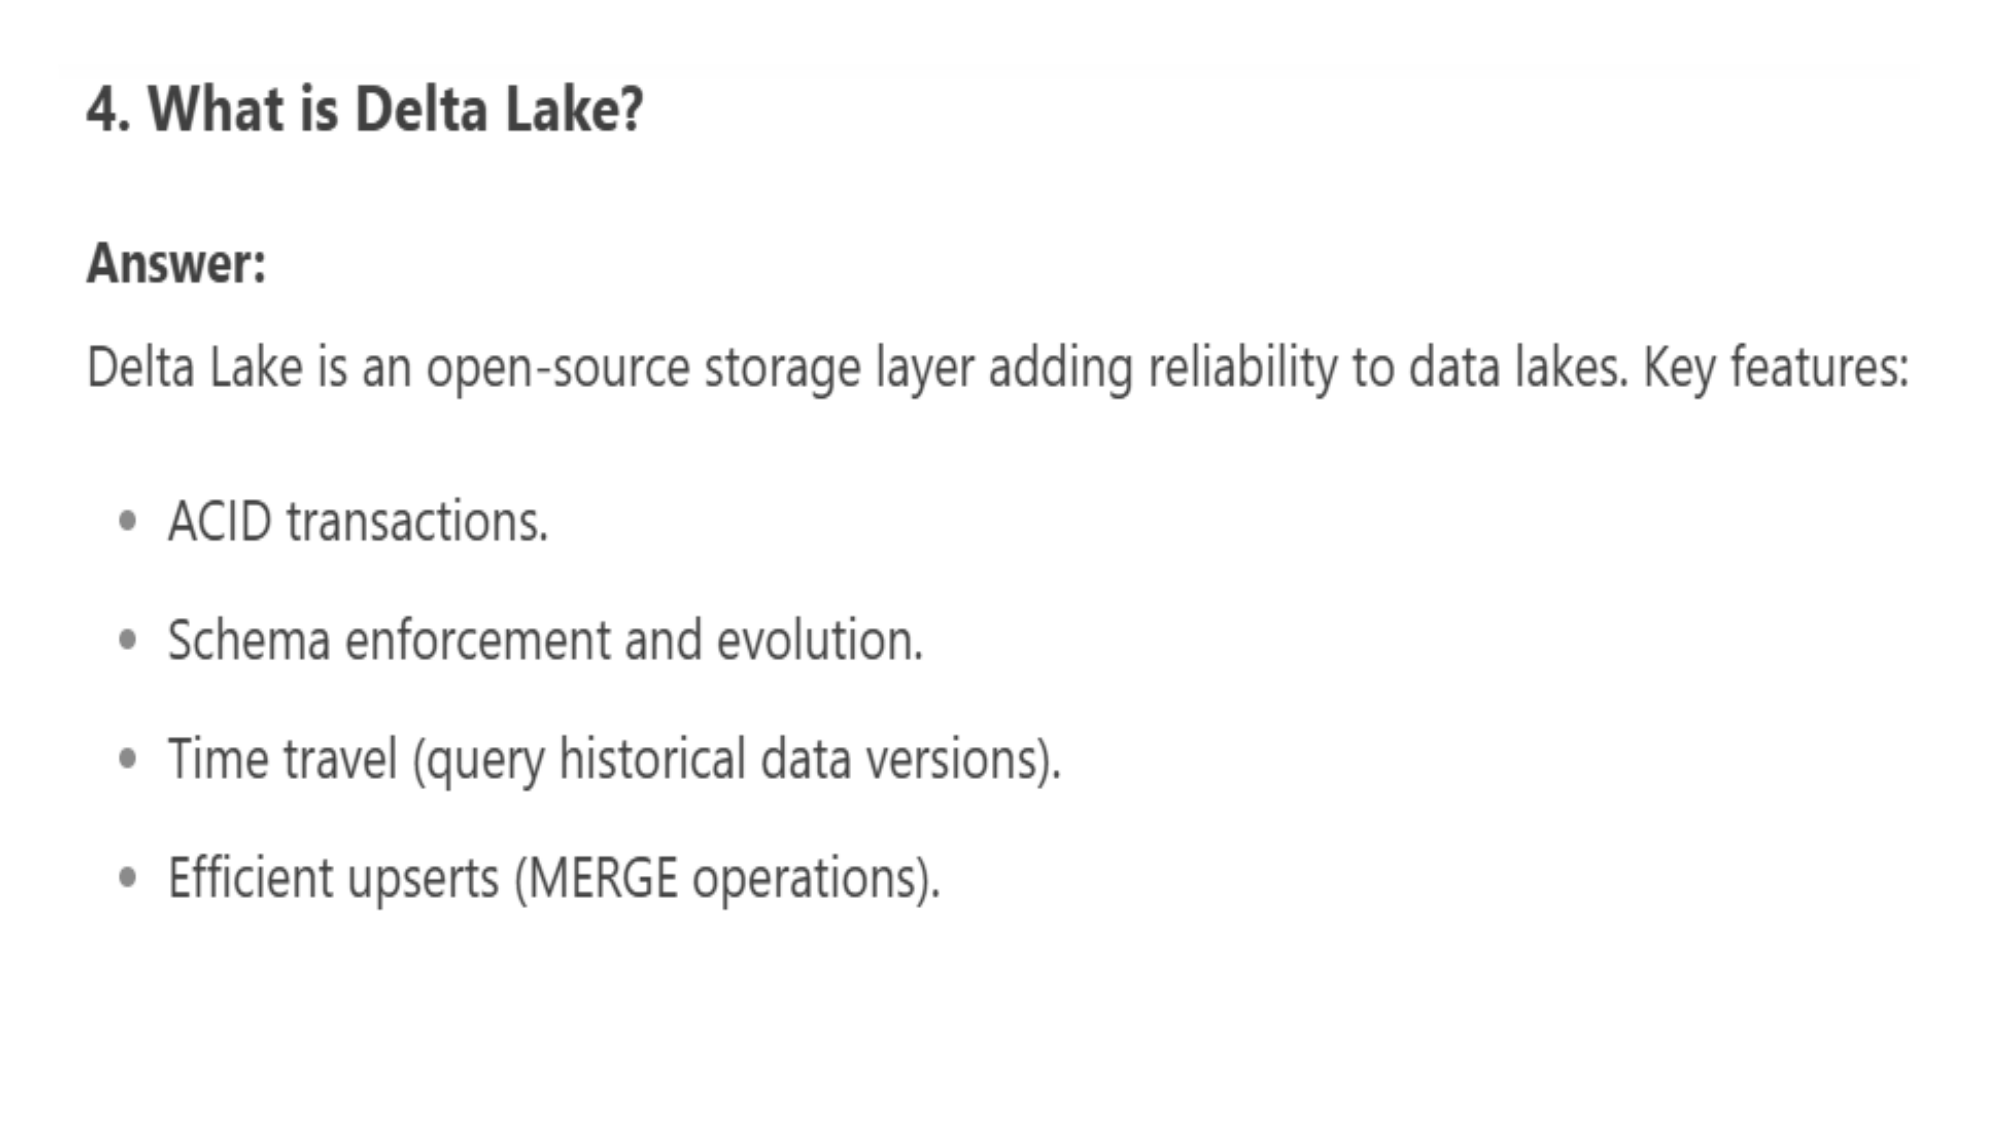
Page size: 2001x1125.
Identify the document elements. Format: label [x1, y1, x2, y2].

picture [58, 48, 1920, 913]
